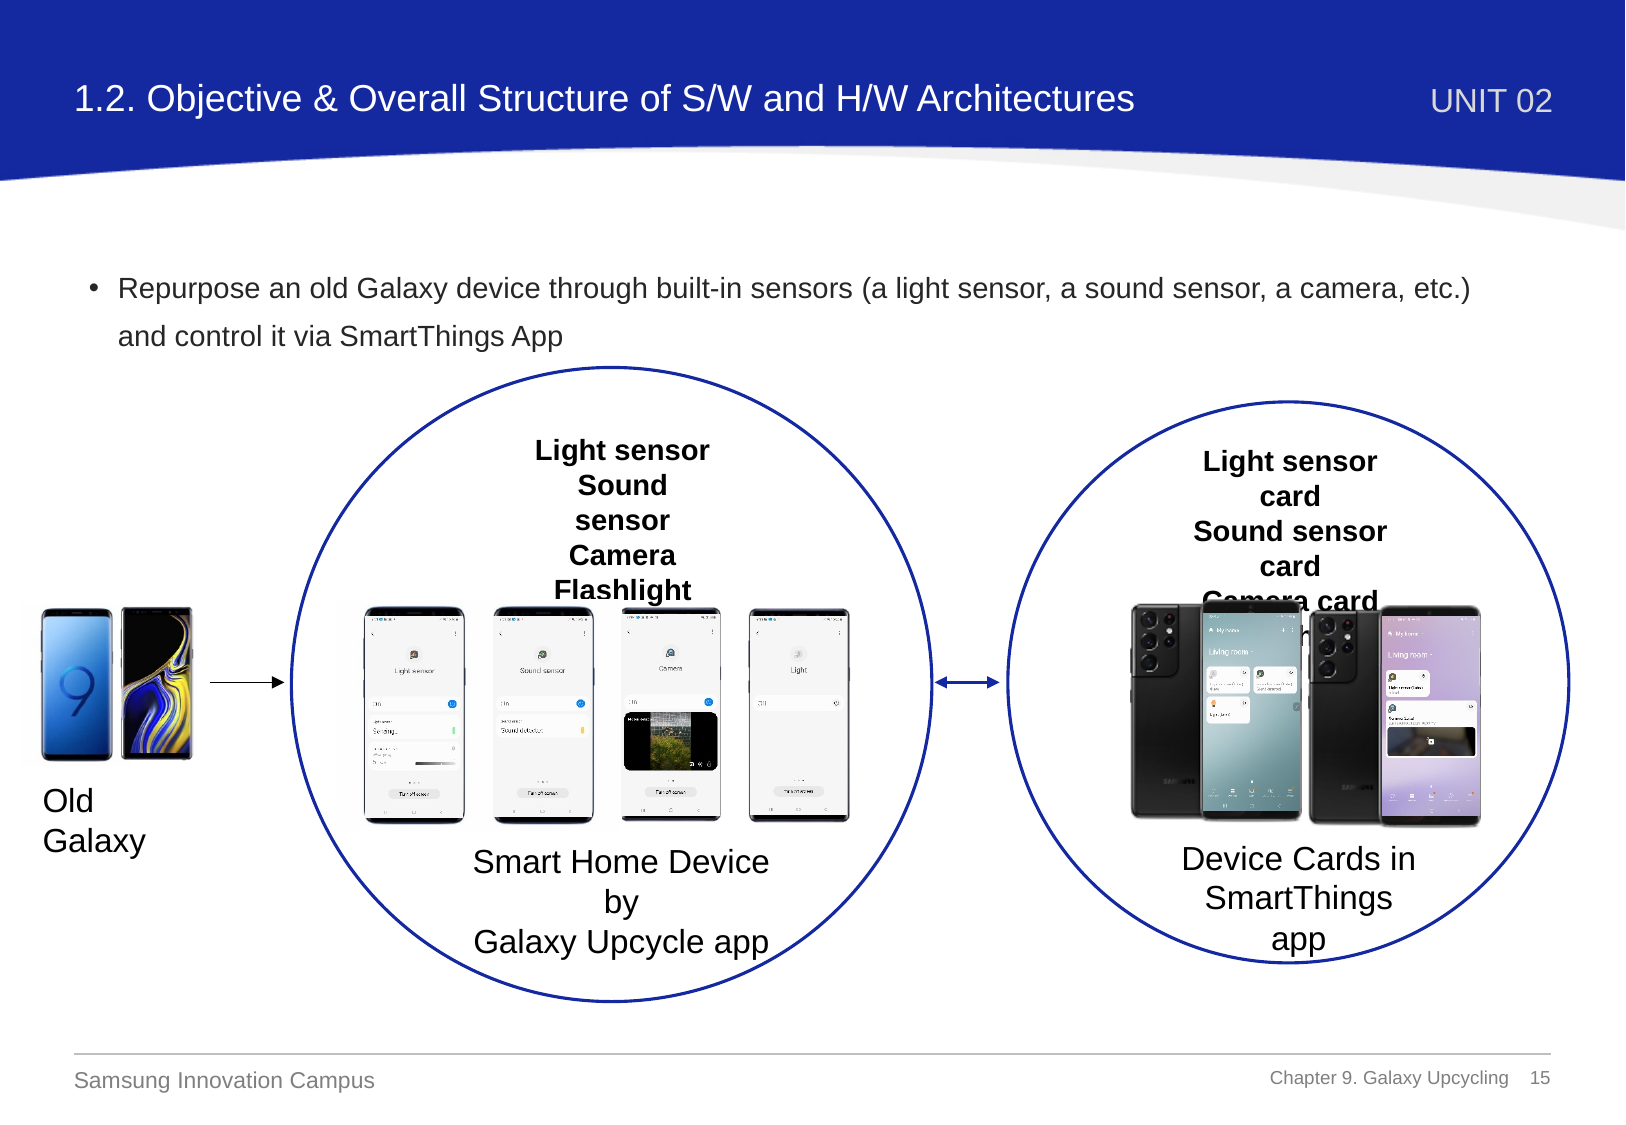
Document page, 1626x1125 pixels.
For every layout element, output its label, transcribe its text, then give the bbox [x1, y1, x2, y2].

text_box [335, 598, 891, 831]
text_box Smart Home Device by Galaxy Upcycle app [757, 944, 798, 968]
text_box Light sensor card Sound sensor card Camera card Flashlight card [1163, 434, 1418, 579]
text_box [1007, 401, 1569, 935]
picture [0, 0, 1625, 1125]
text_box [291, 367, 932, 1002]
list 1.2. Objective & Overall Structure of S/W and H/W Architectures [73, 73, 1308, 119]
list Repurpose an old Galaxy device through built-in sensors (a light sensor, a sound sensor, a camera, etc.) and control it via SmartThings App [88, 256, 1530, 407]
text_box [1130, 580, 1481, 848]
text_box Device Cards in SmartThings app [1165, 856, 1433, 964]
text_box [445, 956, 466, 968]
text_box Old Galaxy [34, 774, 211, 867]
list UNIT 02 [1423, 79, 1554, 120]
